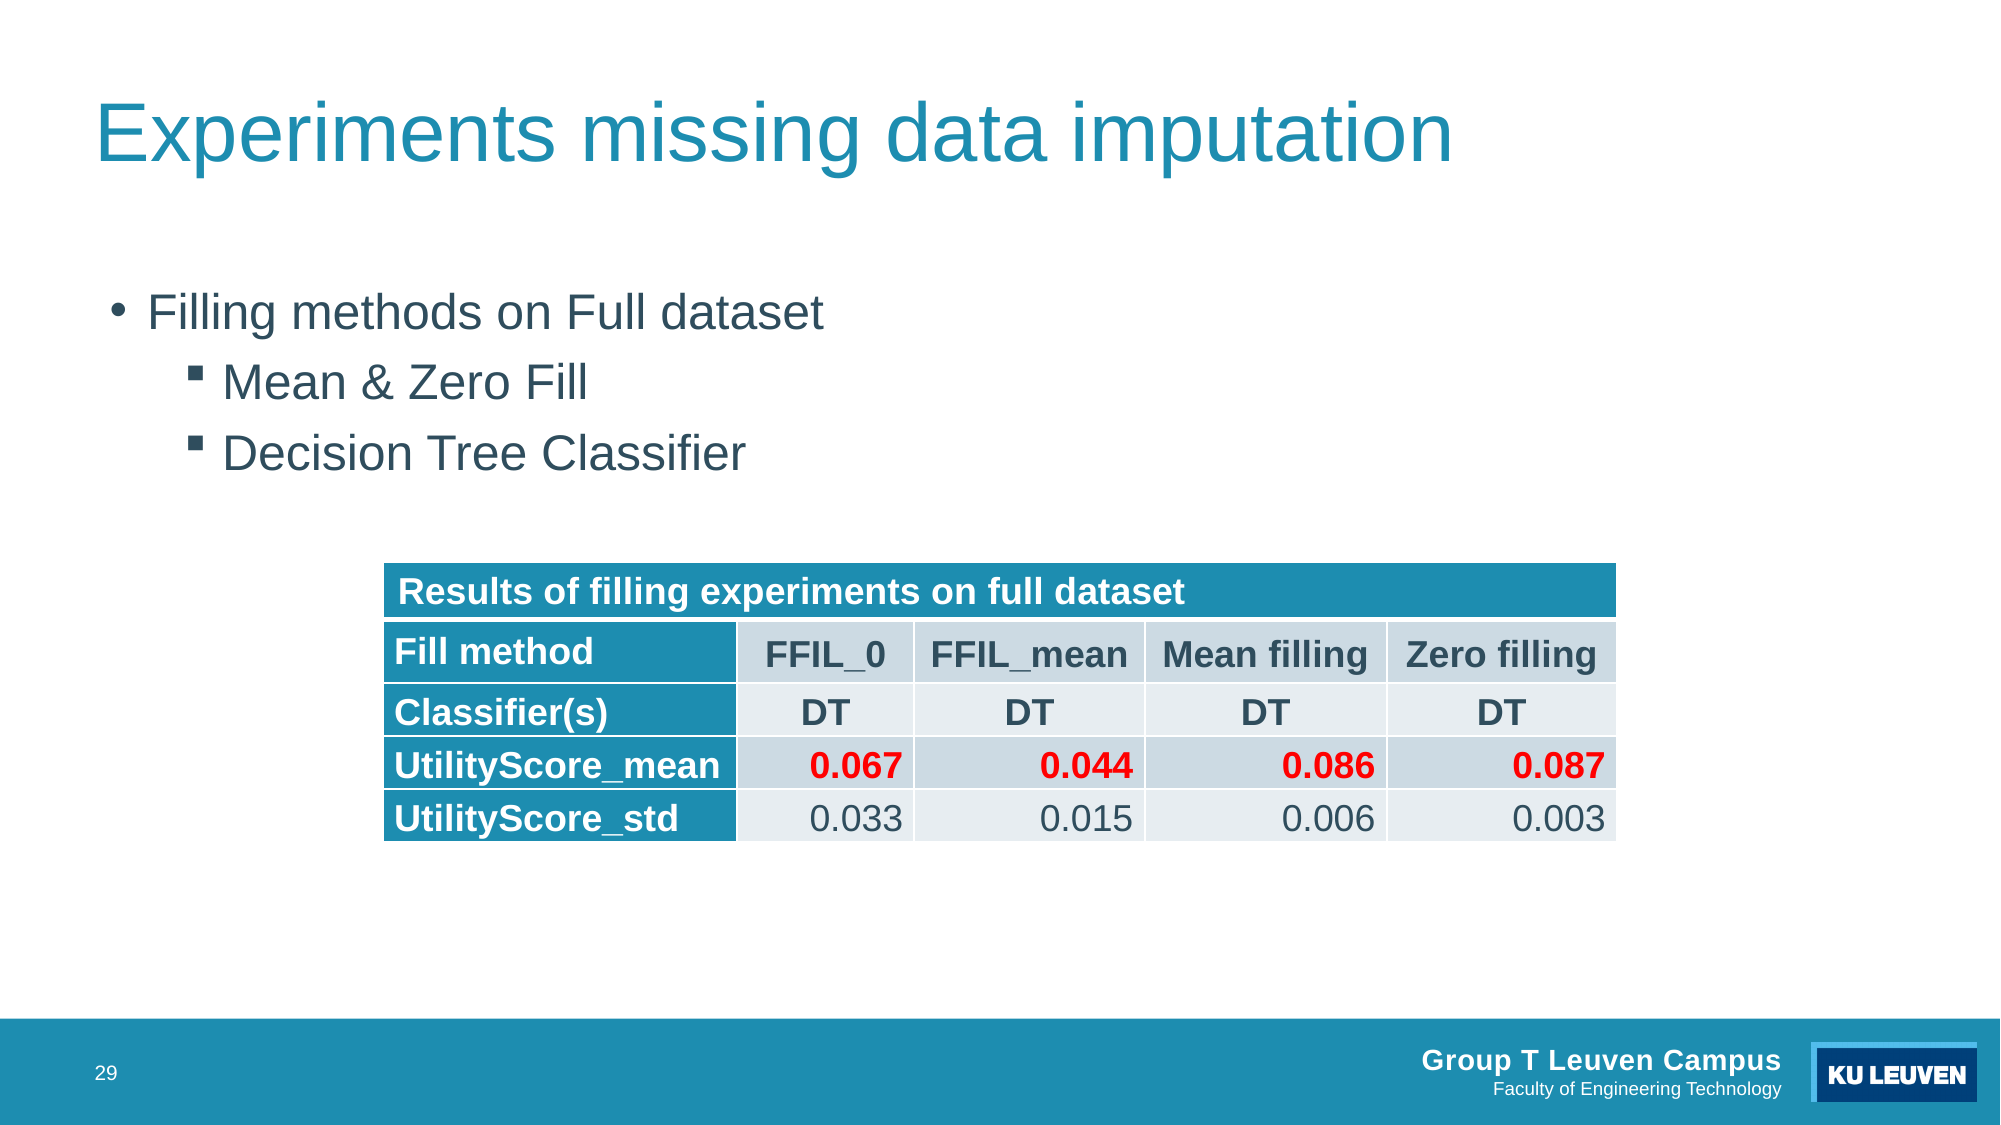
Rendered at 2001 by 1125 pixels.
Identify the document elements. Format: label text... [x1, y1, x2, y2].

table_cell 0.015 [915, 790, 1144, 841]
table_cell Classifier(s) [384, 684, 736, 735]
table_cell 0.087 [1388, 737, 1616, 788]
table_cell 0.086 [1146, 737, 1386, 788]
table_cell 0.033 [738, 790, 913, 841]
table_cell DT [1146, 684, 1386, 735]
table_header Results of filling experiments on full dataset [384, 563, 1616, 617]
table_cell DT [915, 684, 1144, 735]
table_cell UtilityScore_std [384, 790, 736, 841]
slide_number 29 [94, 1018, 201, 1125]
table_cell Fill method [384, 622, 736, 682]
title Experiments missing data imputation [94, 33, 1906, 223]
table_cell 0.006 [1146, 790, 1386, 841]
list Filling methods on Full dataset Mean & Zero Fill Decision Tree Classifier [94, 271, 1906, 1004]
table_cell DT [1388, 684, 1616, 735]
table_cell 0.003 [1388, 790, 1616, 841]
table_cell DT [738, 684, 913, 735]
table_cell UtilityScore_mean [384, 737, 736, 788]
table_cell FFIL_0 [738, 622, 913, 682]
table_cell 0.067 [738, 737, 913, 788]
table_cell Mean filling [1146, 622, 1386, 682]
table_cell FFIL_mean [915, 622, 1144, 682]
table_cell Zero filling [1388, 622, 1616, 682]
picture [1811, 1042, 1977, 1102]
table_cell 0.044 [915, 737, 1144, 788]
